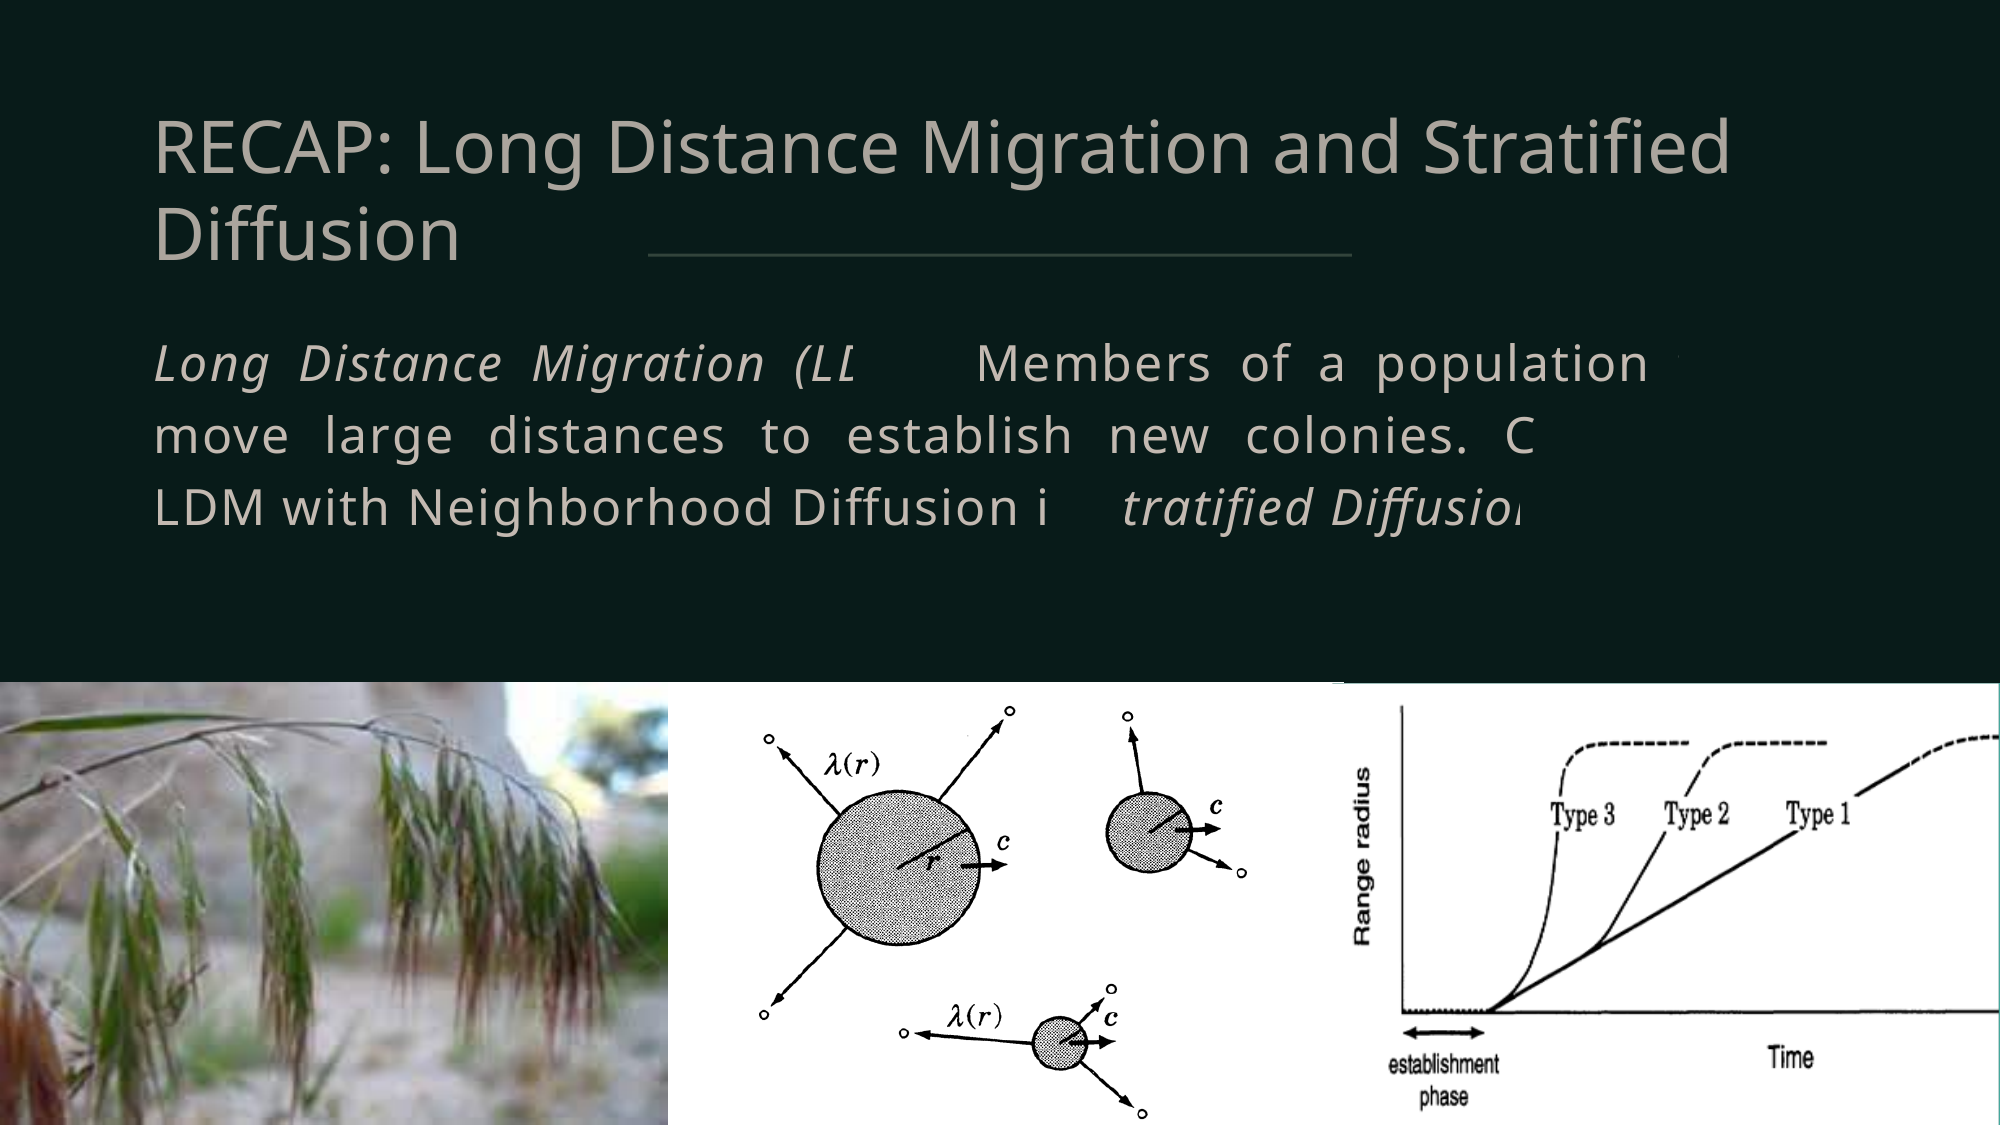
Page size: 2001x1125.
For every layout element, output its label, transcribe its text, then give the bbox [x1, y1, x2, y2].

picture [0, 682, 2000, 1125]
list Long Distance Migration (LDM): Members of a population that move large distances to establish new colonies. Combining LDM with Neighborhood Diffusion is Stratified Diffusion. [138, 311, 1798, 633]
title RECAP: Long Distance Migration and Stratified Diffusion [137, 114, 1863, 262]
